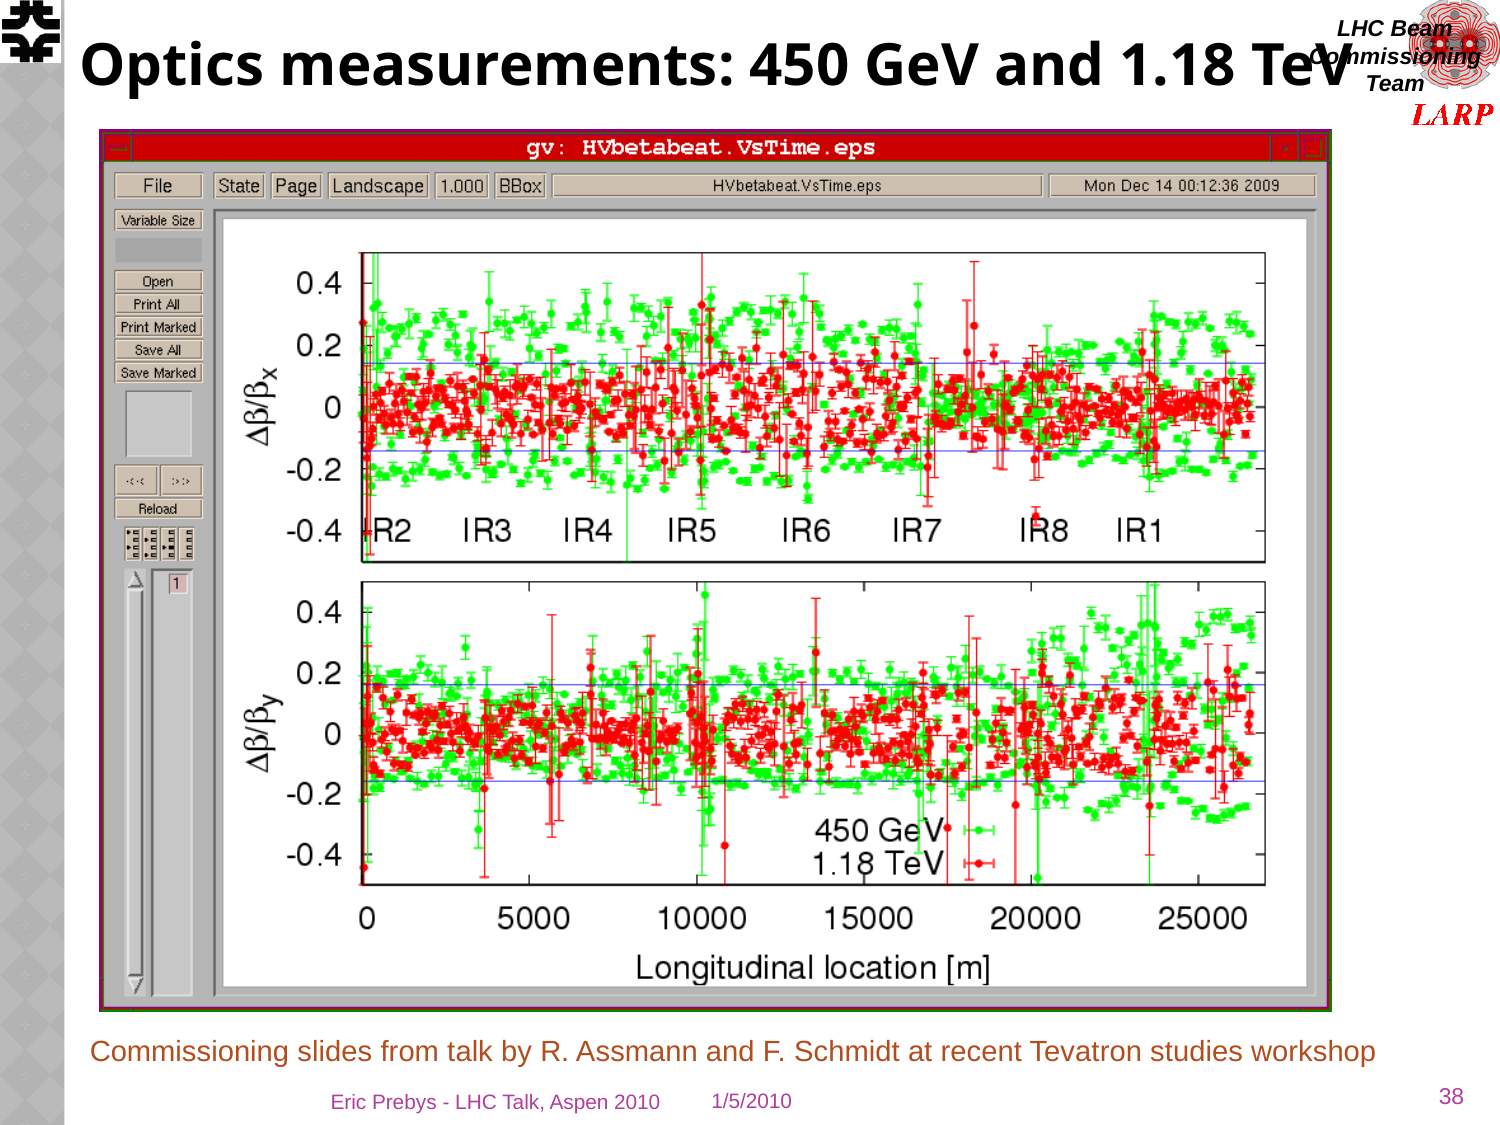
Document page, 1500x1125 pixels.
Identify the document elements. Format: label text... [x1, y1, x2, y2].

picture [1406, 0, 1500, 125]
picture [99, 129, 1332, 1012]
text_box Commissioning slides from talk by R. Assmann and F. Schmidt at recent Tevatron studies workshop [75, 1024, 1469, 1075]
picture [0, 0, 61, 63]
footer Eric Prebys - LHC Talk, Aspen 2010 [75, 1075, 675, 1114]
table_cell 3.5 [0, 0, 65, 1125]
slide_number 38 [1367, 1071, 1465, 1110]
title Optics measurements: 450 GeV and 1.18 TeV [72, 24, 1294, 98]
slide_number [696, 1075, 1025, 1114]
text_box LHC Beam Commissioning Team [1294, 6, 1497, 104]
